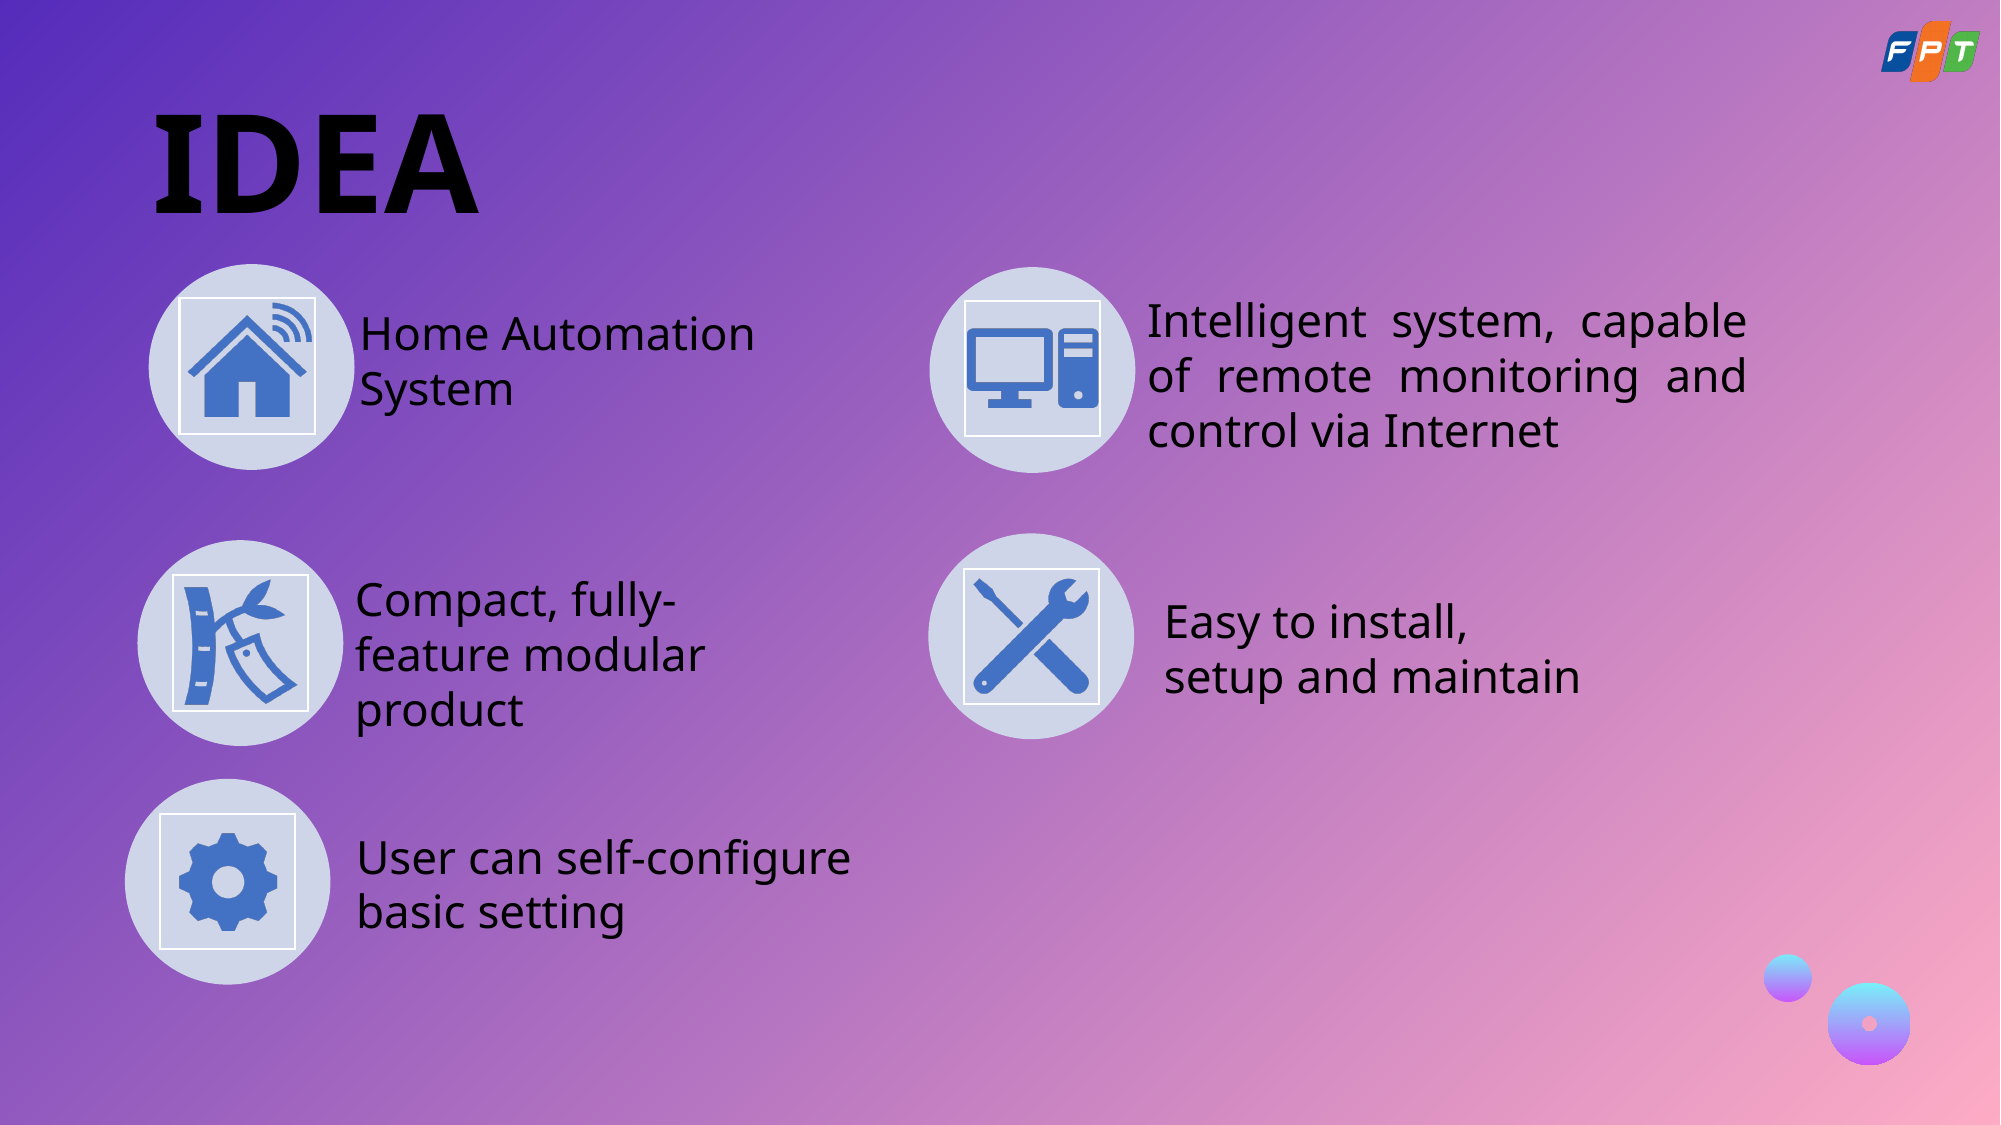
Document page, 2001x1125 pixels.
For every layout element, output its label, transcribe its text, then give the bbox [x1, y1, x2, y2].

picture [1881, 21, 1980, 82]
title IDEA [137, 59, 1863, 278]
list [94, 233, 1820, 1009]
